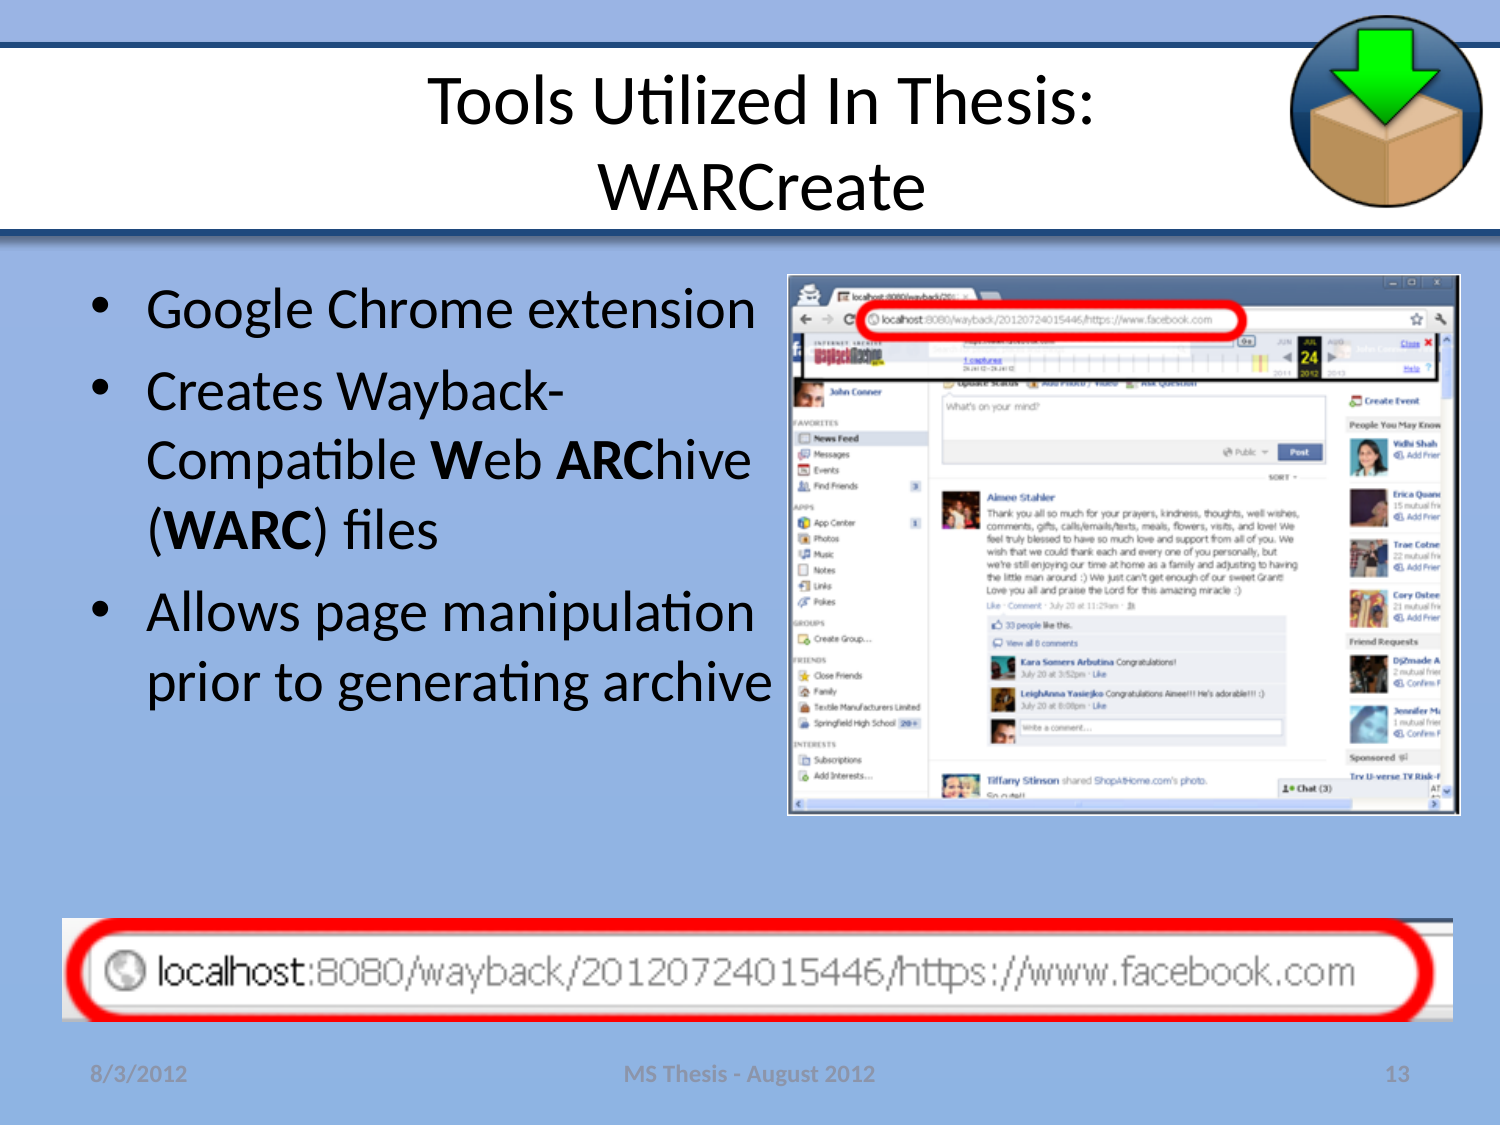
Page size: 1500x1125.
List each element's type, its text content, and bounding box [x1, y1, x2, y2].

picture [1287, 12, 1488, 213]
slide_number 13 [1074, 1042, 1425, 1103]
picture [787, 274, 1462, 816]
footer MS Thesis - August 2012 [512, 1042, 988, 1103]
picture [62, 917, 1453, 1023]
title Tools Utilized In Thesis: WARCreate [0, 42, 1500, 236]
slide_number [75, 1042, 425, 1103]
list Google Chrome extension Creates Wayback- Compatible Web ARChive (WARC) files Allows page manipulation prior to generating archive [75, 262, 1425, 916]
